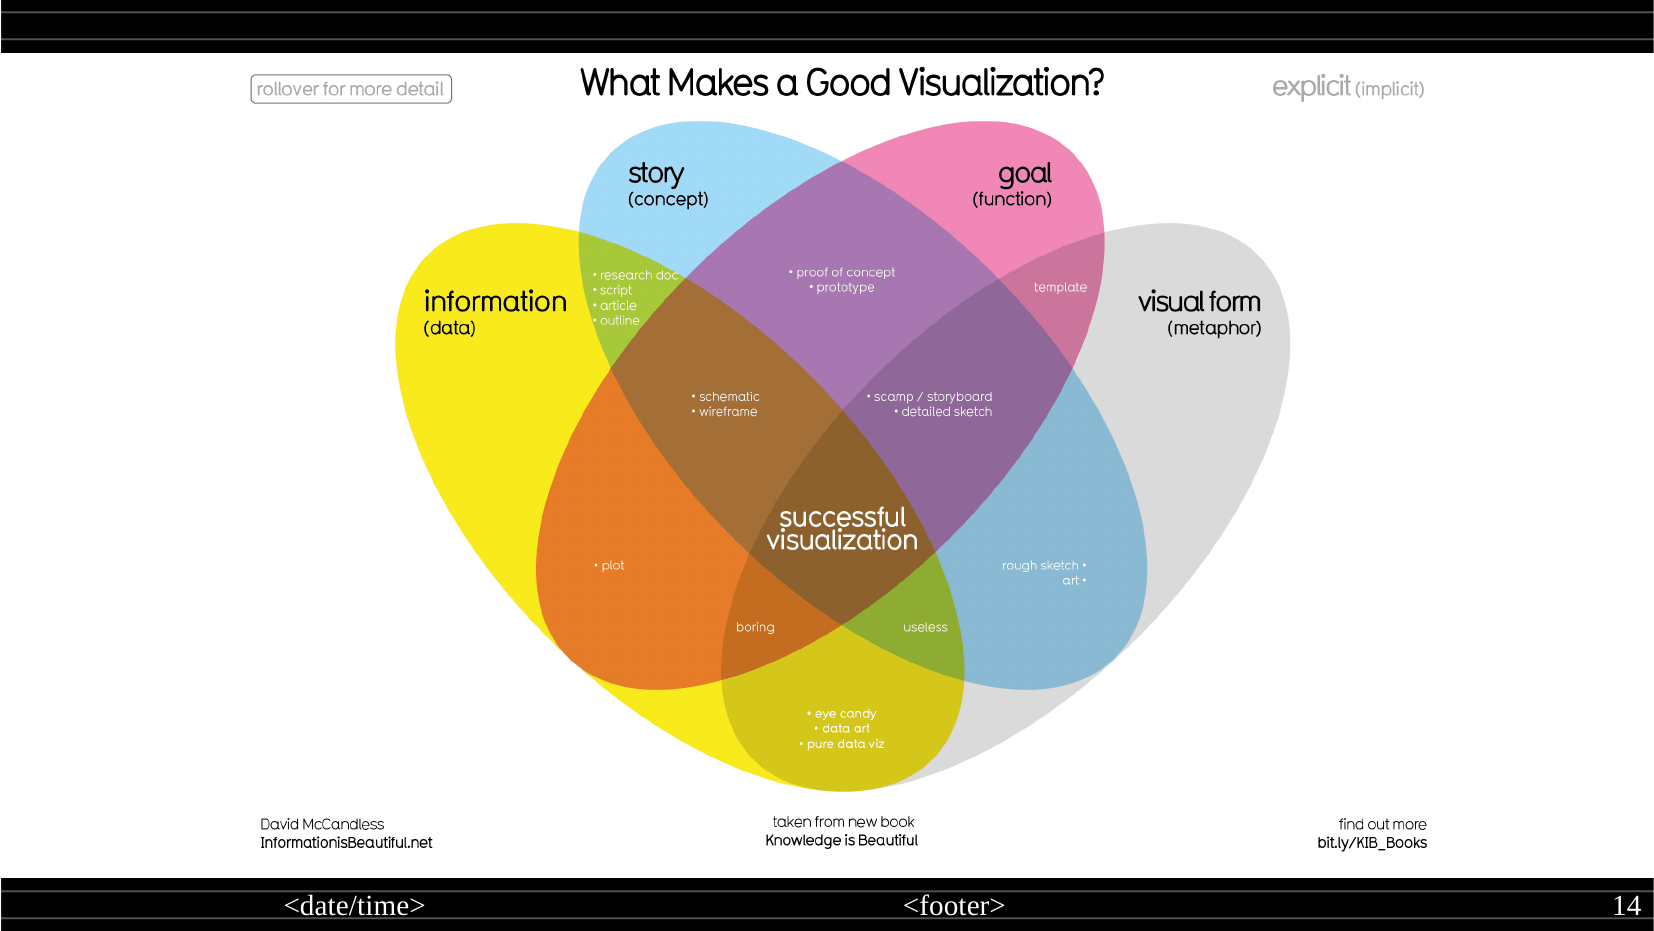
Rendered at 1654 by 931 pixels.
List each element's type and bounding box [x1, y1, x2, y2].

picture [1, 878, 1654, 931]
picture [227, 54, 1458, 867]
picture [1, 0, 1654, 53]
